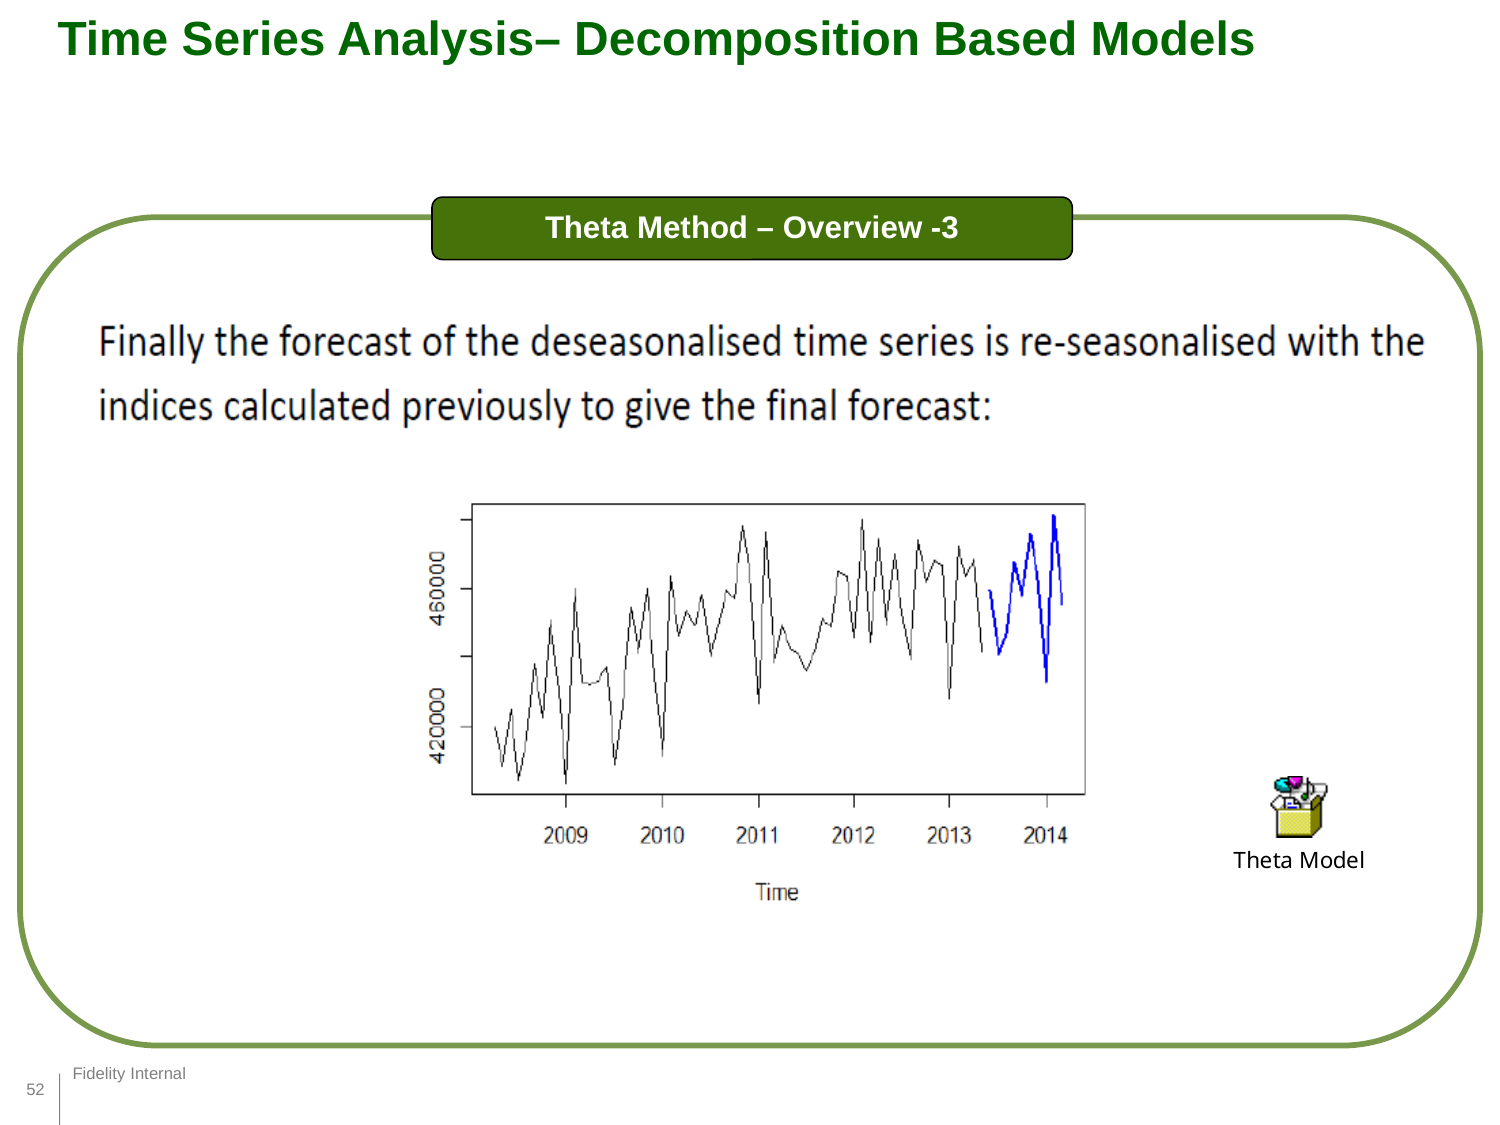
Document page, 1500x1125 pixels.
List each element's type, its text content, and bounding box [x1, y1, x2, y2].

text_box [63, 217, 433, 255]
text_box [1072, 217, 1437, 255]
text_box Theta Method – Overview -3 [431, 197, 1073, 255]
title Time Series Analysis– Decomposition Based Models [42, 0, 1443, 163]
picture [75, 297, 1449, 990]
footer Fidelity Internal [57, 1055, 213, 1106]
text_box [40, 255, 1471, 342]
text_box [1453, 306, 1480, 990]
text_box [1208, 776, 1390, 930]
text_box [20, 283, 1446, 1046]
